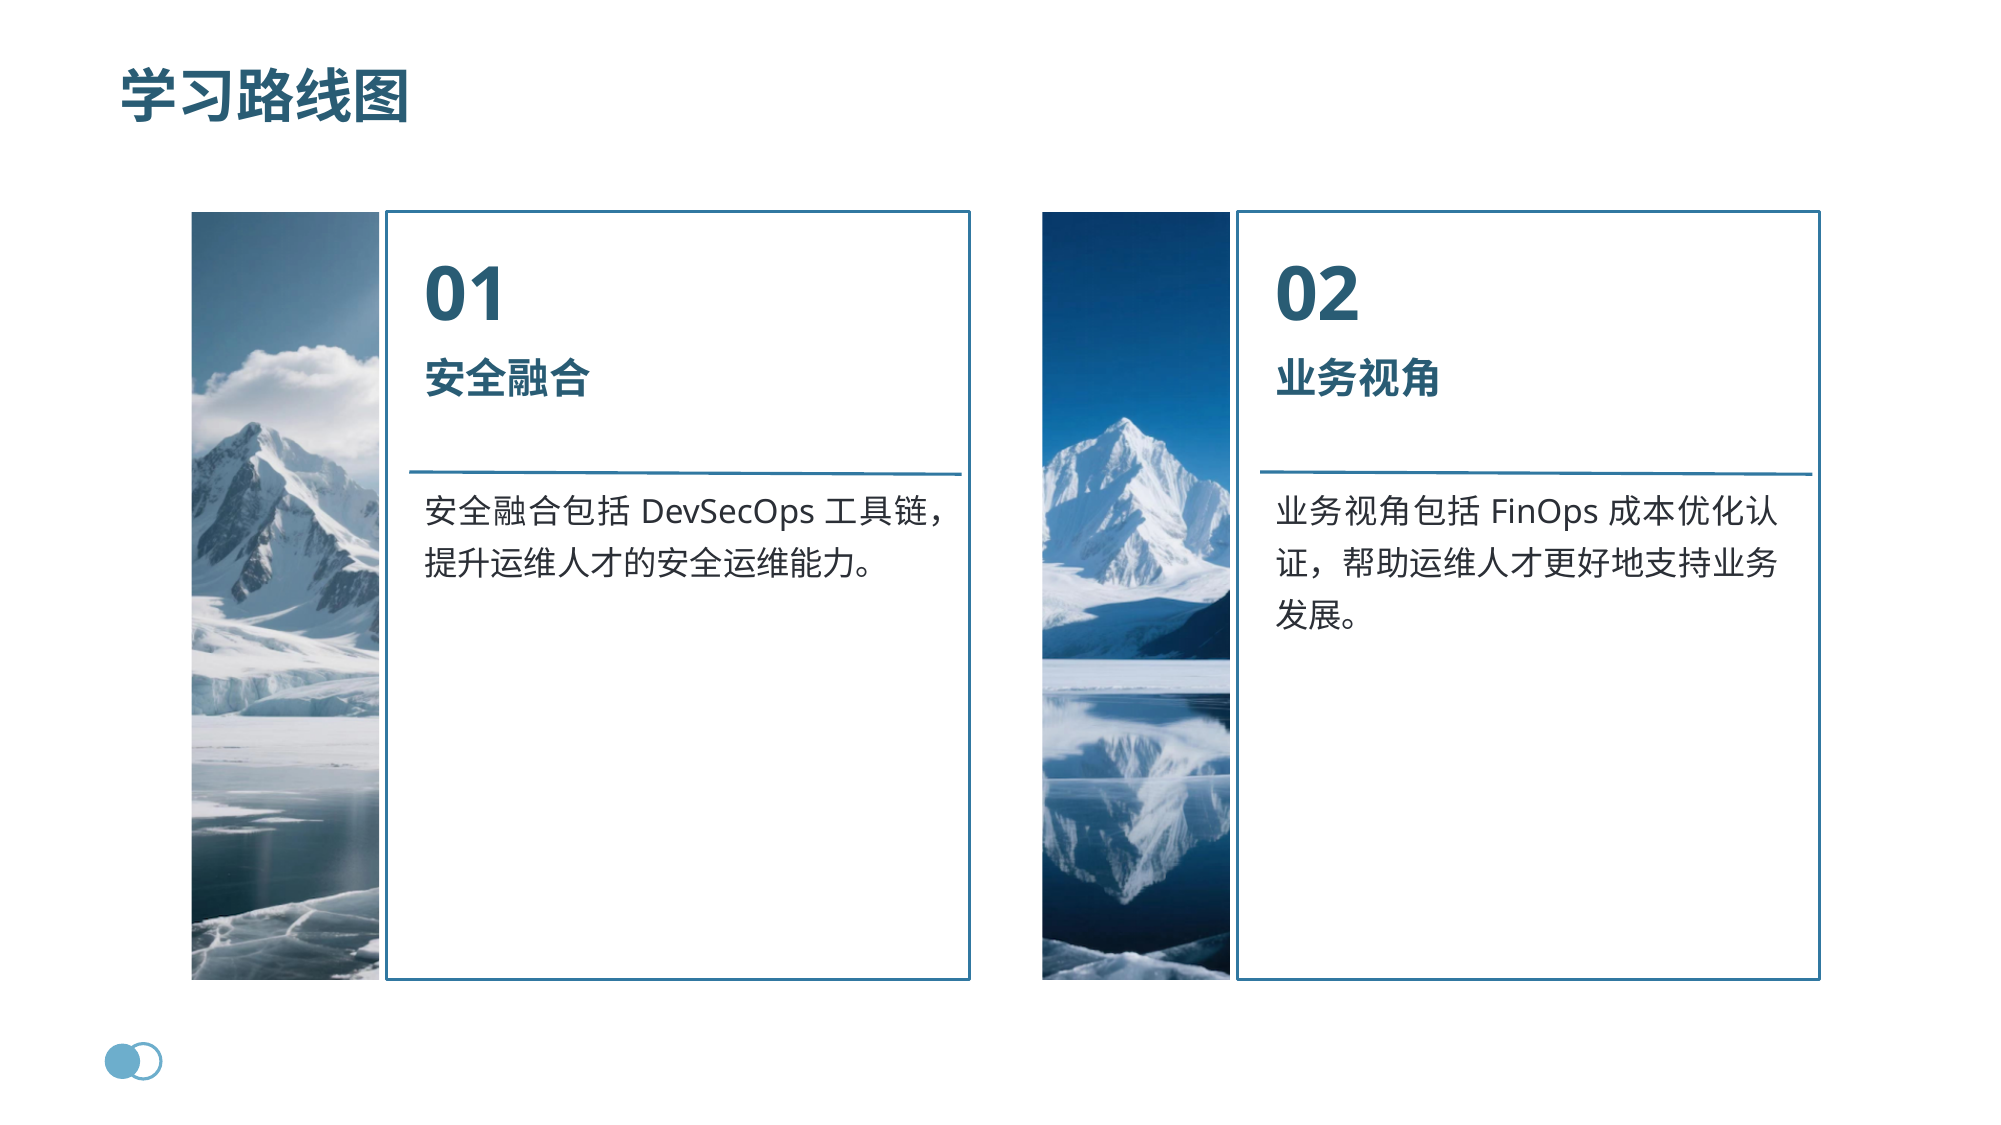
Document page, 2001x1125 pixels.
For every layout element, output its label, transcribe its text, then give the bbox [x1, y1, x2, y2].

text_box [104, 1043, 125, 1079]
text_box [386, 211, 970, 980]
picture [1042, 212, 1230, 980]
text_box 01 [409, 237, 943, 343]
text_box 业务视角包括FinOps成本优化认证，帮助运维人才更好地支持业务发展。 [1260, 471, 1795, 642]
text_box 业务视角 [1260, 344, 1794, 410]
picture [191, 212, 380, 980]
text_box 学习路线图 [104, 51, 1874, 137]
text_box [125, 1043, 161, 1079]
text_box 02 [1260, 237, 1794, 343]
text_box [1237, 211, 1820, 980]
text_box 安全融合包括DevSecOps工具链，提升运维人才的安全运维能力。 [409, 471, 944, 590]
text_box 安全融合 [409, 344, 943, 410]
